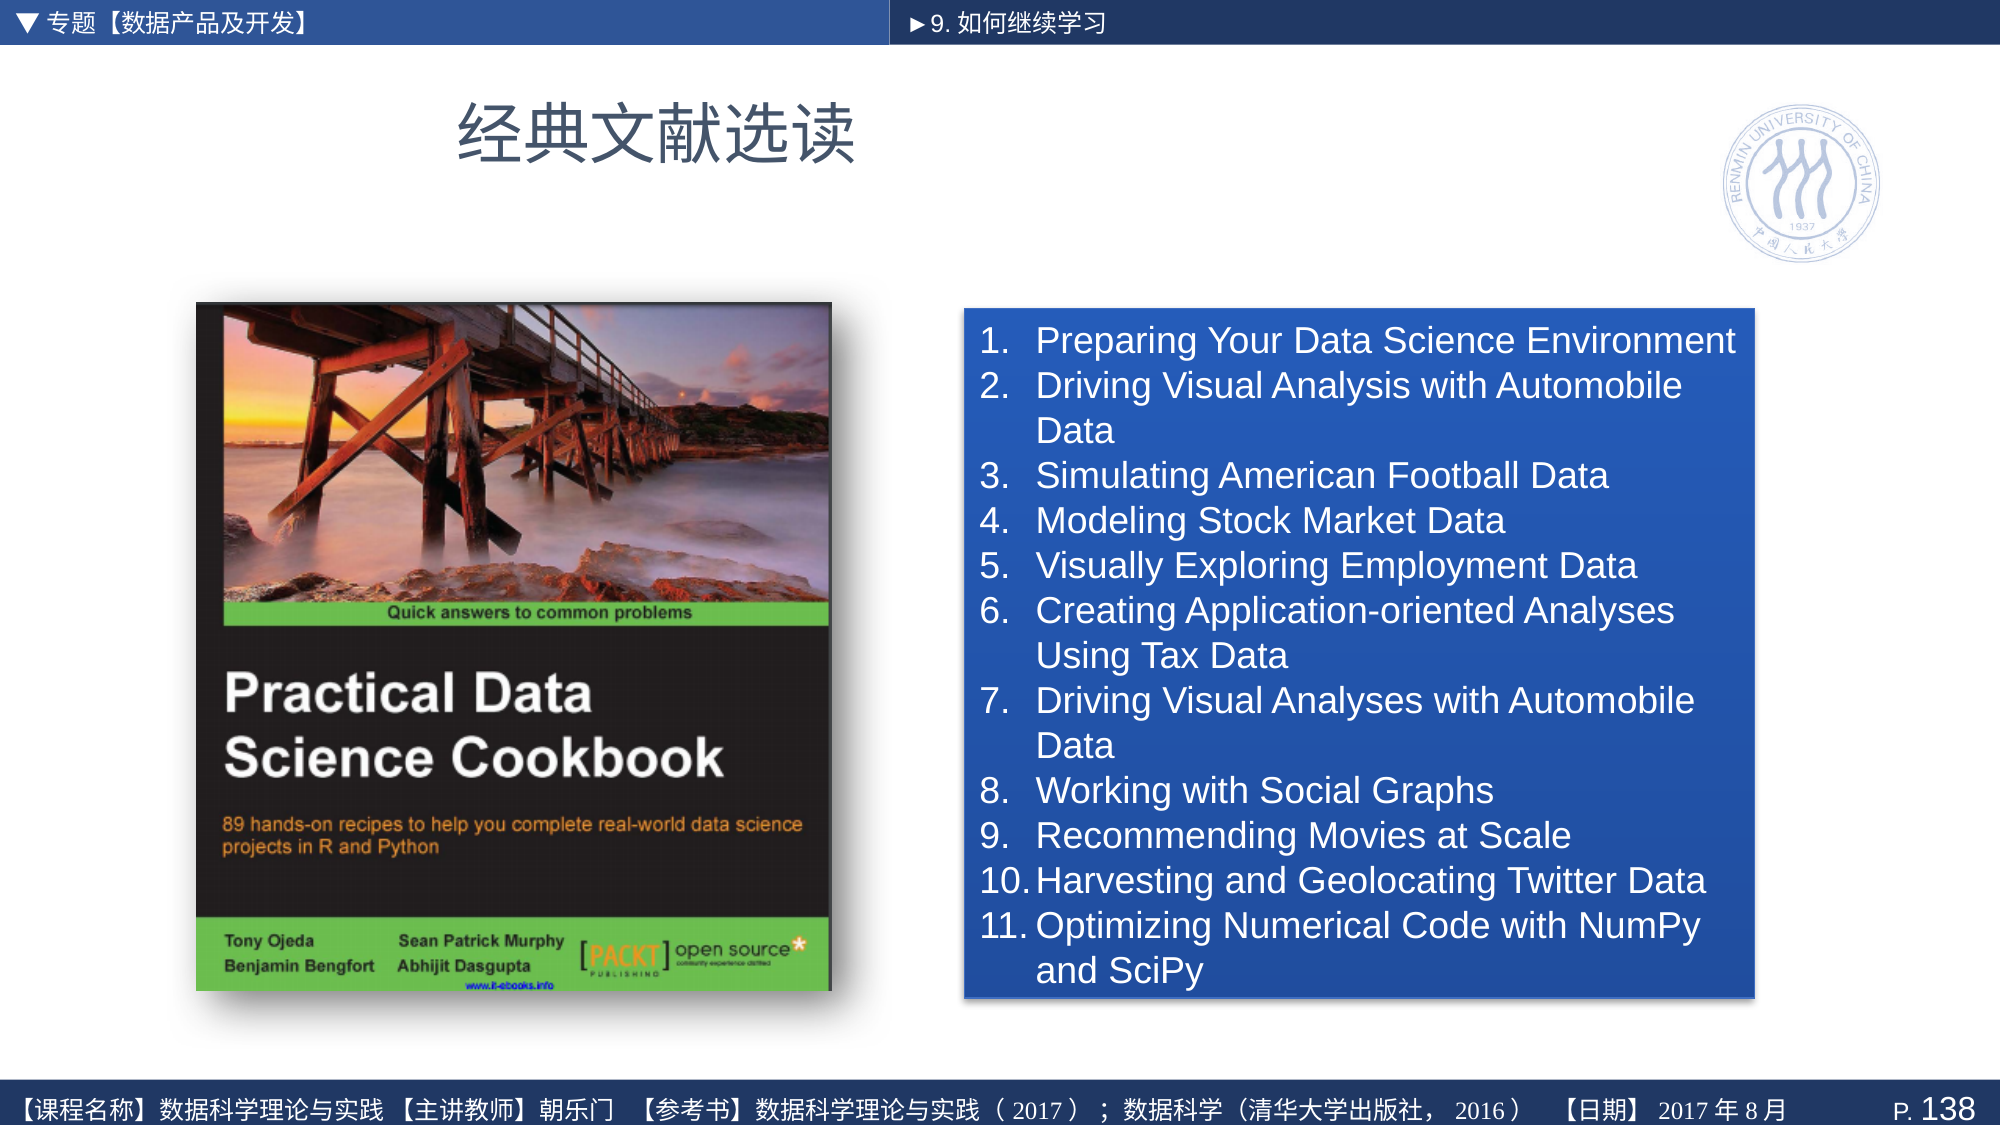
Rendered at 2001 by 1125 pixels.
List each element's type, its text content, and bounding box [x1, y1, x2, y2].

title 经典文献选读 [64, 64, 1249, 200]
list ►9.如何继续学习 [890, 0, 1249, 43]
text_box Preparing Your Data Science Environment Driving Visual Analysis with Automobile Data Simulating American Football Data Modeling Stock Market Data Visually Exploring Employment Data Creating Application-oriented Analyses Using Tax Data Driving Visual Analyses with Automobile Data Working with Social Graphs Recommending Movies at Scale Harvesting and Geolocating Twitter Data Optimizing Numerical Code with NumPy and SciPy [964, 308, 1755, 999]
list ▼专题【数据产品及开发】 [0, 0, 725, 43]
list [196, 302, 832, 991]
